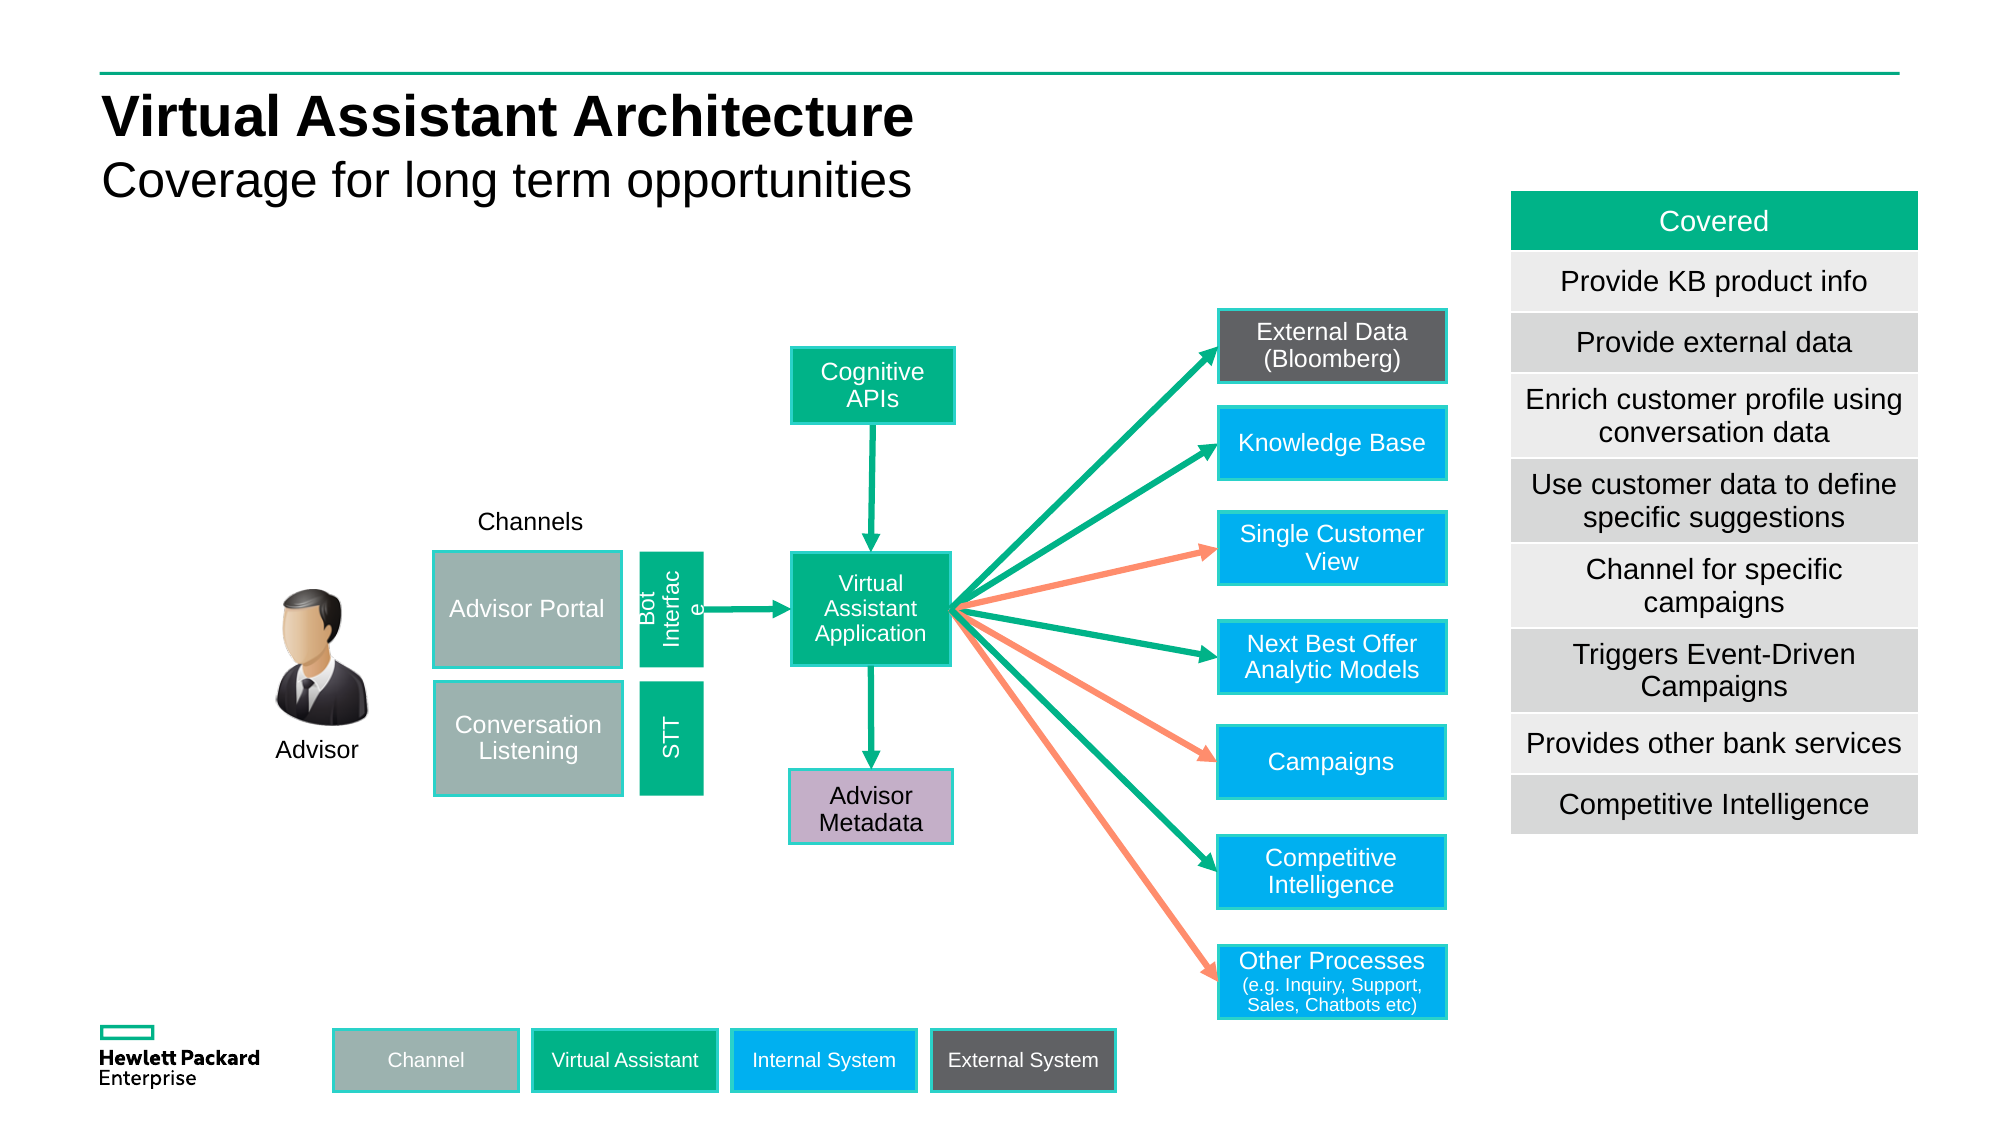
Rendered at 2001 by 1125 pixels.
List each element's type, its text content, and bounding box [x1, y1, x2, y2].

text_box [950, 346, 1219, 609]
table_cell Triggers Event-Driven Campaigns [1511, 629, 1918, 712]
text_box Virtual Assistant Application [790, 551, 950, 667]
text_box Other Processes (e.g. Inquiry, Support, Sales, Chatbots etc) [1217, 944, 1447, 1019]
text_box External Data (Bloomberg) [1217, 309, 1447, 384]
text_box Next Best Offer Analytic Models [1219, 620, 1447, 695]
text_box Virtual Assistant [532, 1028, 718, 1092]
table_cell Competitive Intelligence [1511, 775, 1918, 834]
text_box Advisor Metadata [789, 769, 950, 845]
text_box Advisor Portal [432, 551, 622, 668]
text_box Channel [333, 1028, 519, 1092]
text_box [950, 609, 1218, 873]
table_cell Provide external data [1511, 313, 1918, 372]
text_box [950, 609, 1219, 982]
text_box Campaigns [1219, 725, 1446, 800]
text_box Single Customer View [1219, 511, 1447, 586]
table_header Covered [1511, 191, 1918, 250]
table_cell Enrich customer profile using conversation data [1511, 374, 1918, 457]
text_box Channels [435, 508, 626, 538]
text_box Internal System [731, 1028, 918, 1092]
text_box Cognitive APIs [790, 347, 950, 424]
text_box Bot Interface [639, 551, 705, 668]
table_cell Use customer data to define specific suggestions [1511, 459, 1918, 542]
text_box STT [639, 680, 705, 797]
text_box Advisor [222, 737, 412, 767]
picture [253, 589, 391, 726]
table_cell Provide KB product info [1511, 252, 1918, 311]
text_box Competitive Intelligence [1219, 835, 1446, 910]
table_cell Channel for specific campaigns [1511, 544, 1918, 627]
text_box External System [930, 1028, 1117, 1092]
table_cell Provides other bank services [1511, 714, 1918, 773]
text_box Conversation Listening [434, 680, 624, 797]
text_box Virtual Assistant Architecture Coverage for long term opportunities [86, 70, 1141, 216]
text_box Knowledge Base [1219, 406, 1447, 481]
